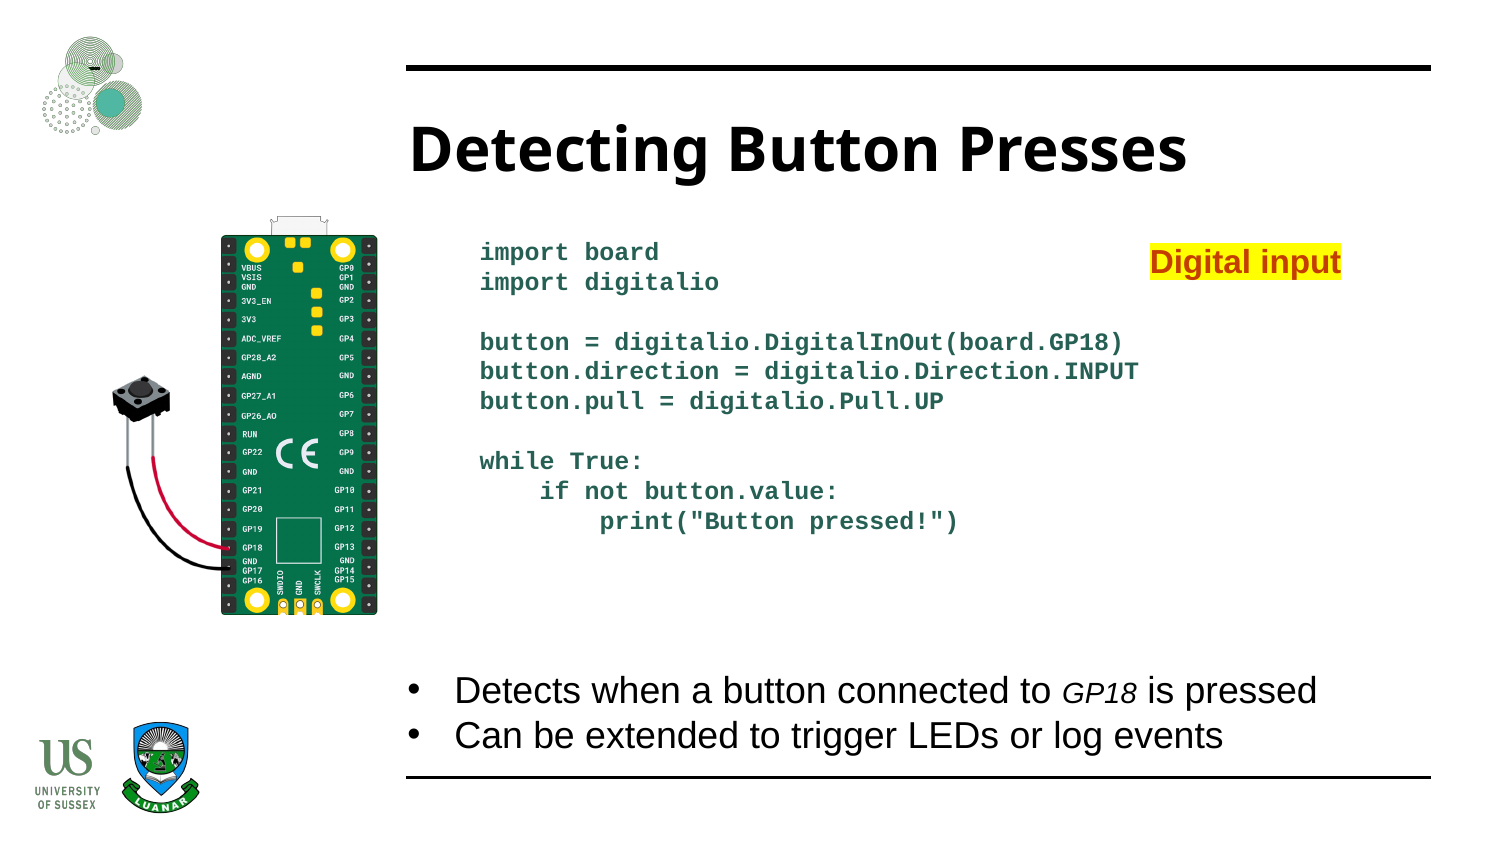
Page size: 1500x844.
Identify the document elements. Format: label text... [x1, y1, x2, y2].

picture [27, 21, 157, 151]
picture [76, 189, 423, 655]
picture [115, 715, 209, 823]
title Detecting Button Presses [393, 94, 1458, 199]
text_box Digital input [1135, 232, 1422, 288]
text_box import board import digitalio button = digitalio.DigitalInOut(board.GP18) button.direction = digitalio.Direction.INPUT button.pull = digitalio.Pull.UP while True: if not button.value: print("Button pressed!") [464, 227, 1282, 542]
text_box Detects when a button connected to GP18 is pressed Can be extended to trigger LEDs or log events [392, 658, 1416, 764]
